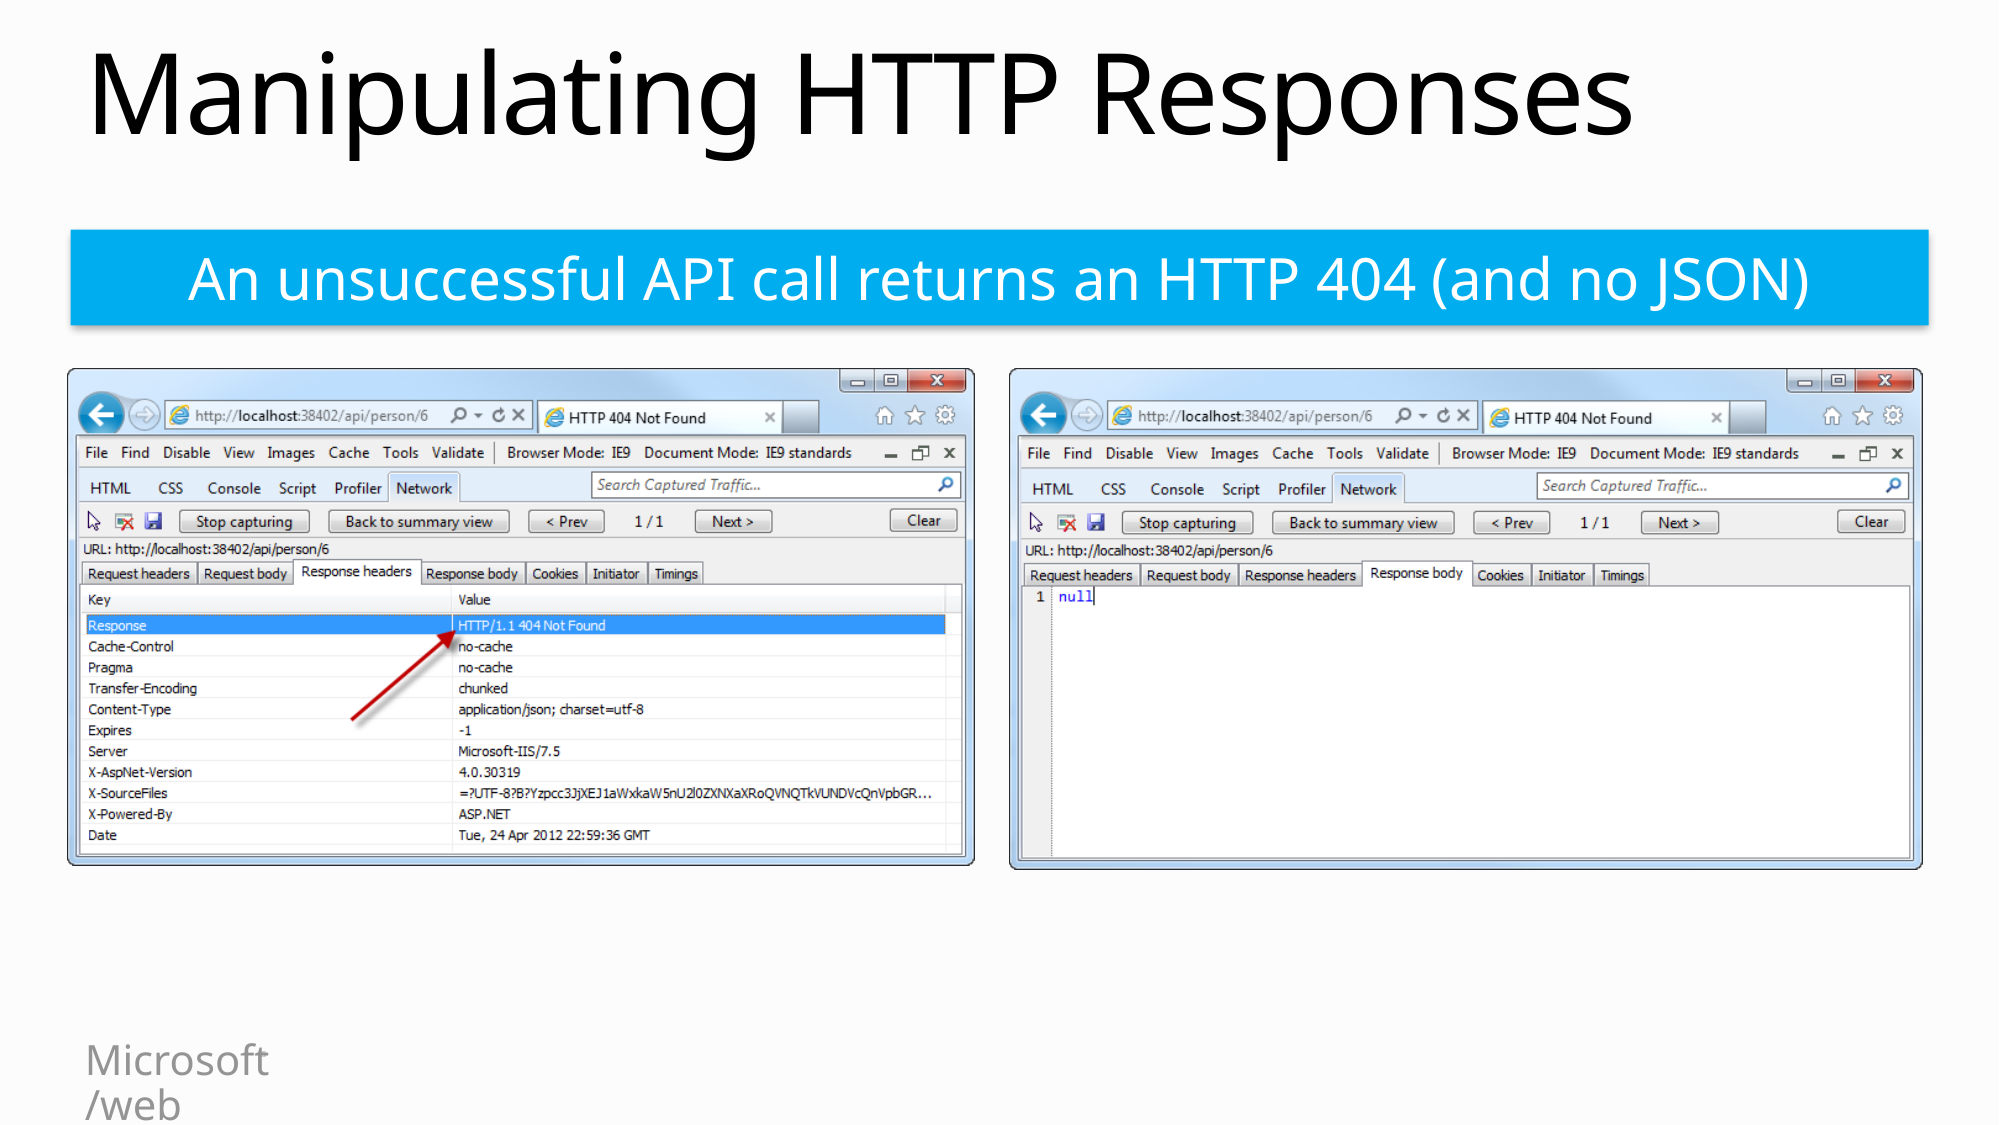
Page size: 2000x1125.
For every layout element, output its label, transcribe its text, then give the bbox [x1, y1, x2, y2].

picture [67, 368, 975, 867]
title Manipulating HTTP Responses [85, 37, 1914, 161]
picture [1009, 368, 1923, 870]
text_box An unsuccessful API call returns an HTTP 404 (and no JSON) [70, 229, 1929, 326]
